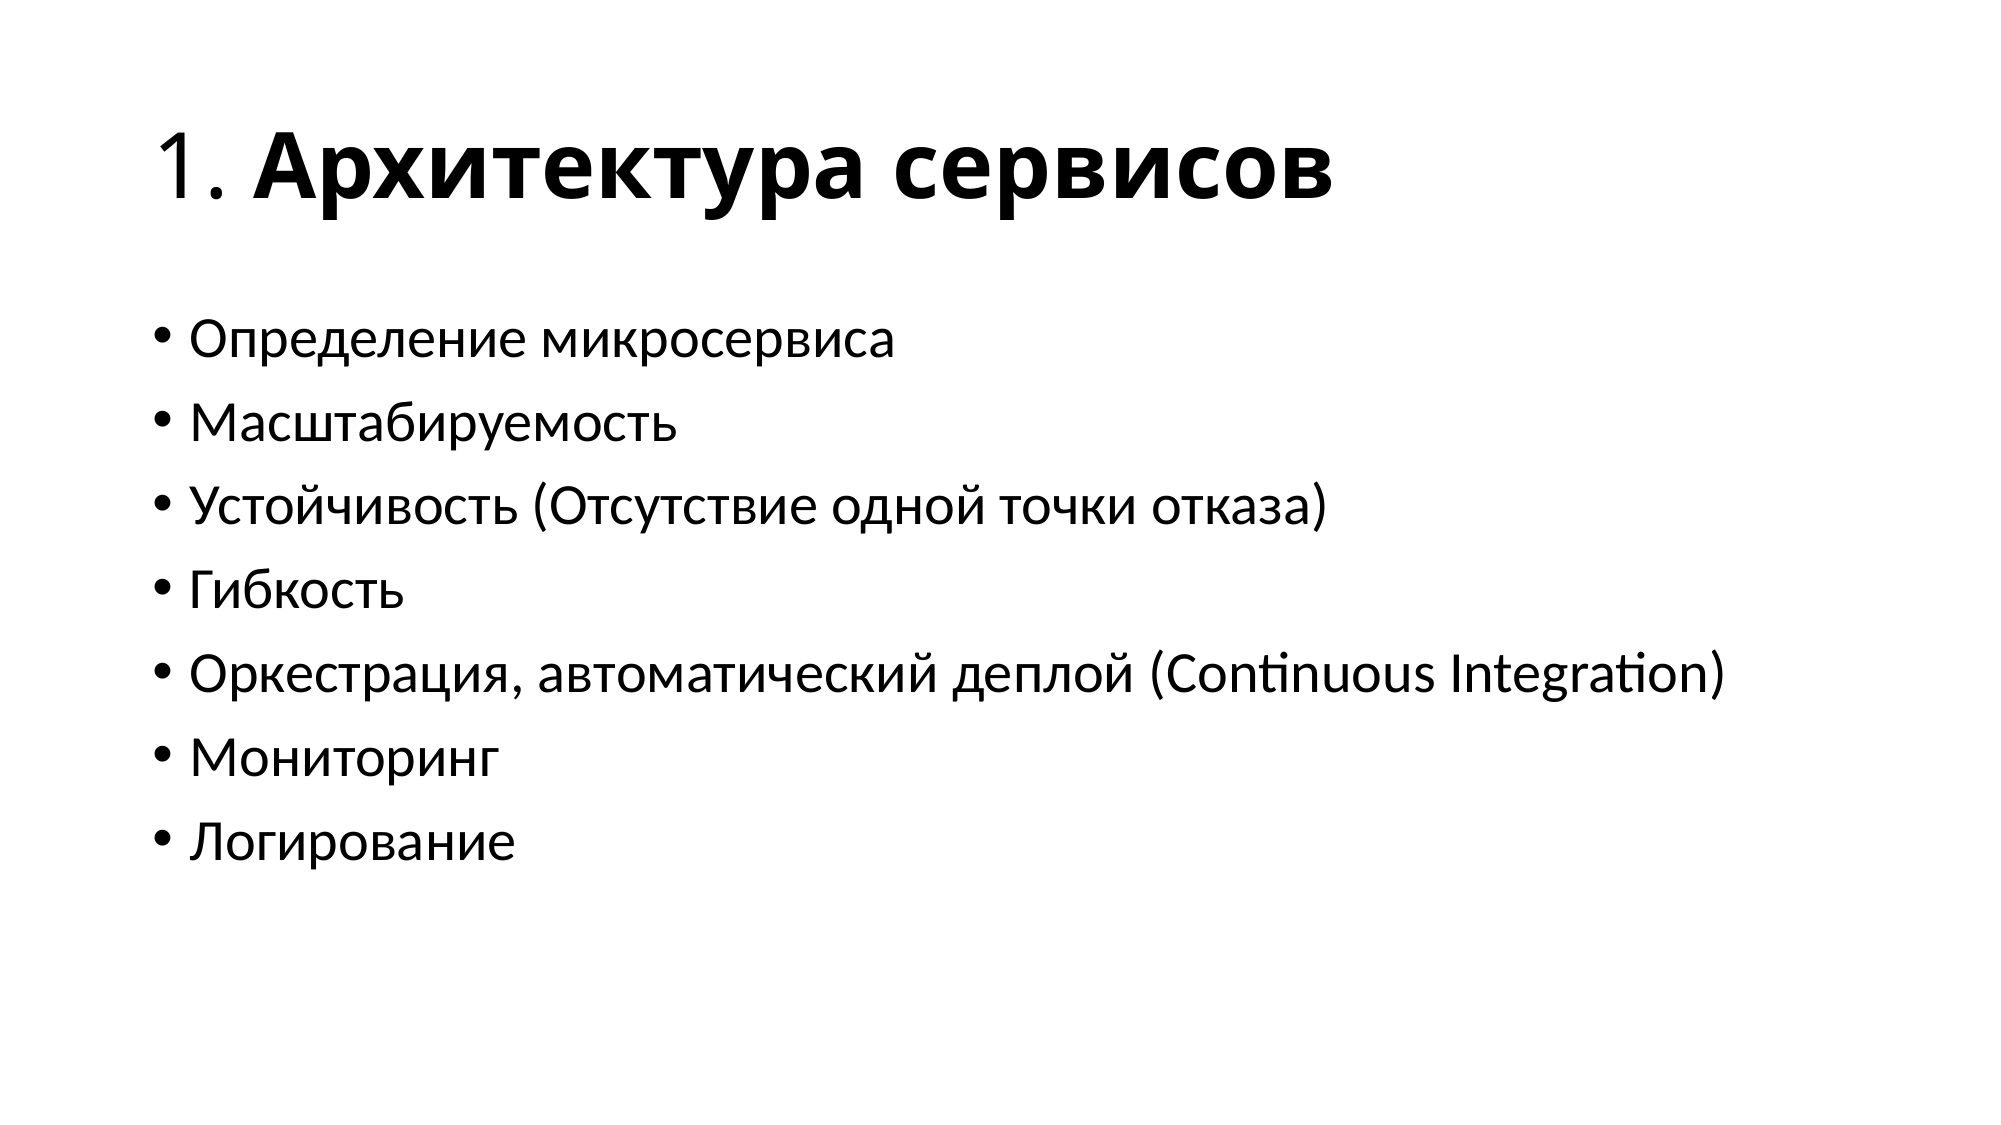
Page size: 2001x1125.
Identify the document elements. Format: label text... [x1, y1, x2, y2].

title 1. Архитектура сервисов [137, 59, 1863, 278]
list Определение микросервиса Масштабируемость Устойчивость (Отсутствие одной точки отказа) Гибкость Оркестрация, автоматический деплой (Continuous Integration) Мониторинг Логирование [137, 299, 1863, 1014]
